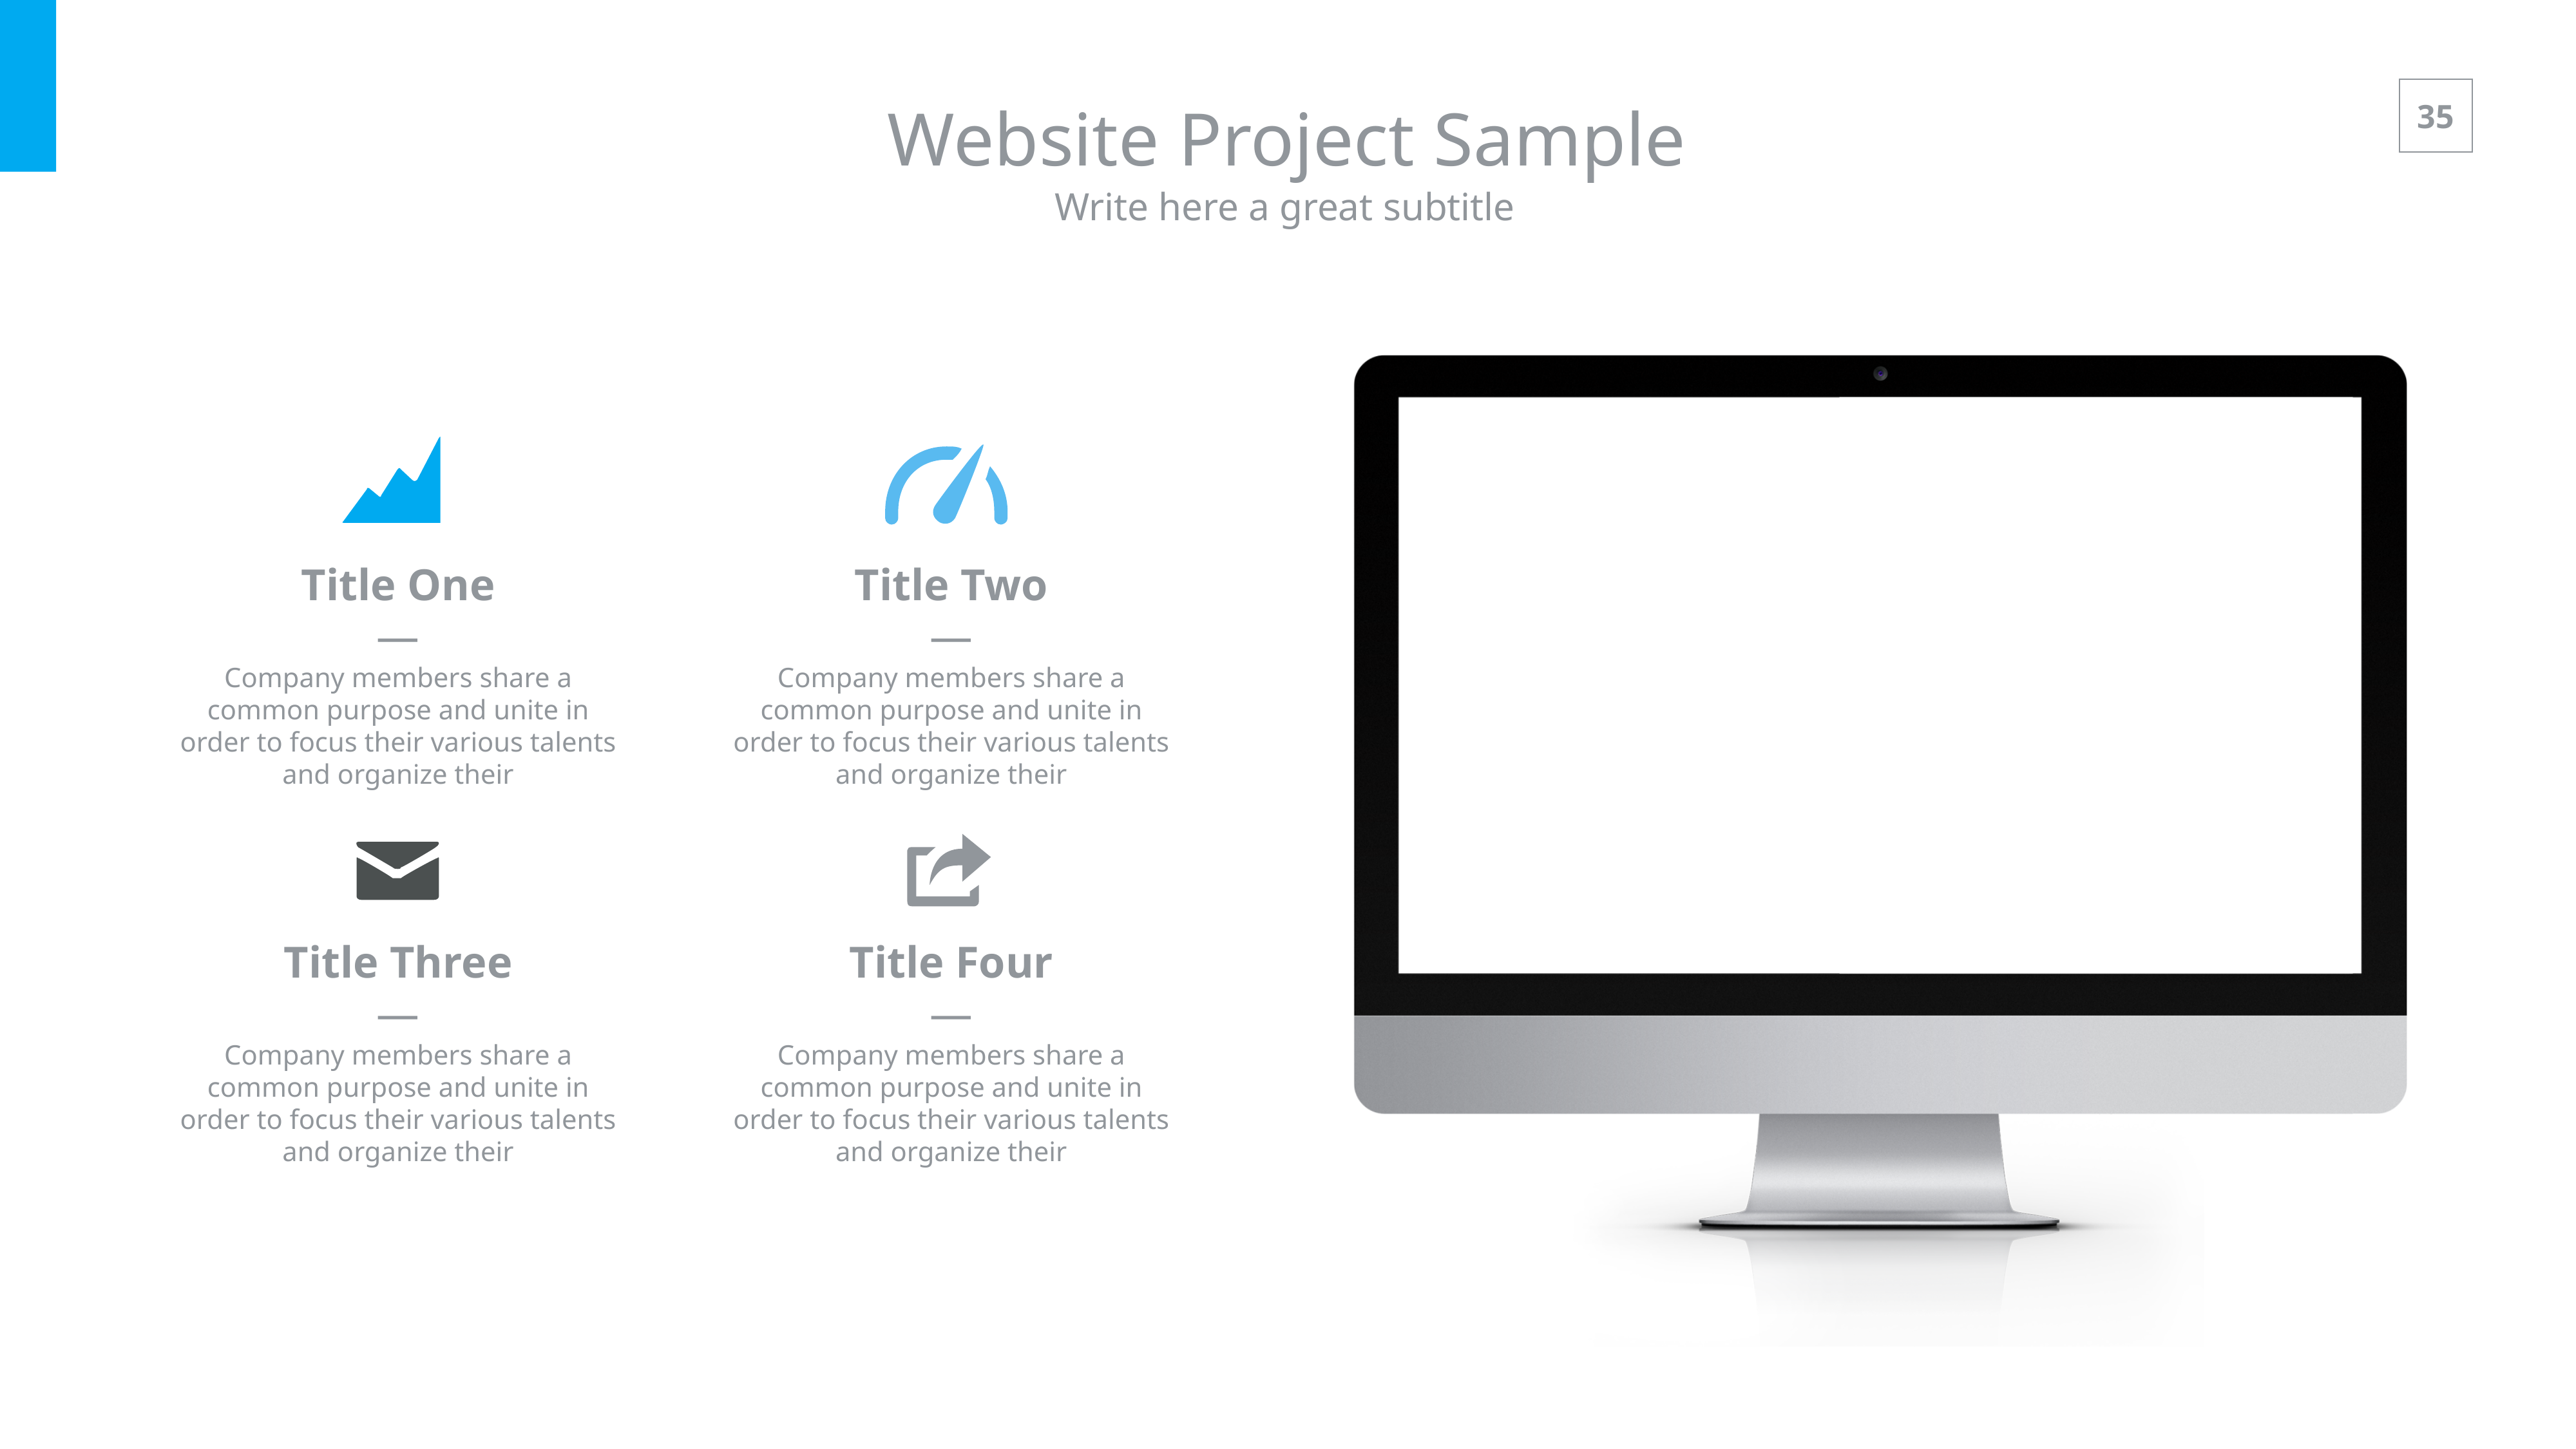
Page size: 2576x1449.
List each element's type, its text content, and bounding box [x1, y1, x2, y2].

picture [1326, 330, 2435, 1347]
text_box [714, 442, 1188, 797]
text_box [161, 765, 635, 1174]
text_box Write here a great subtitle [790, 170, 1789, 242]
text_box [714, 833, 1188, 1174]
text_box Website Project Sample [556, 80, 2018, 193]
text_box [161, 436, 635, 765]
